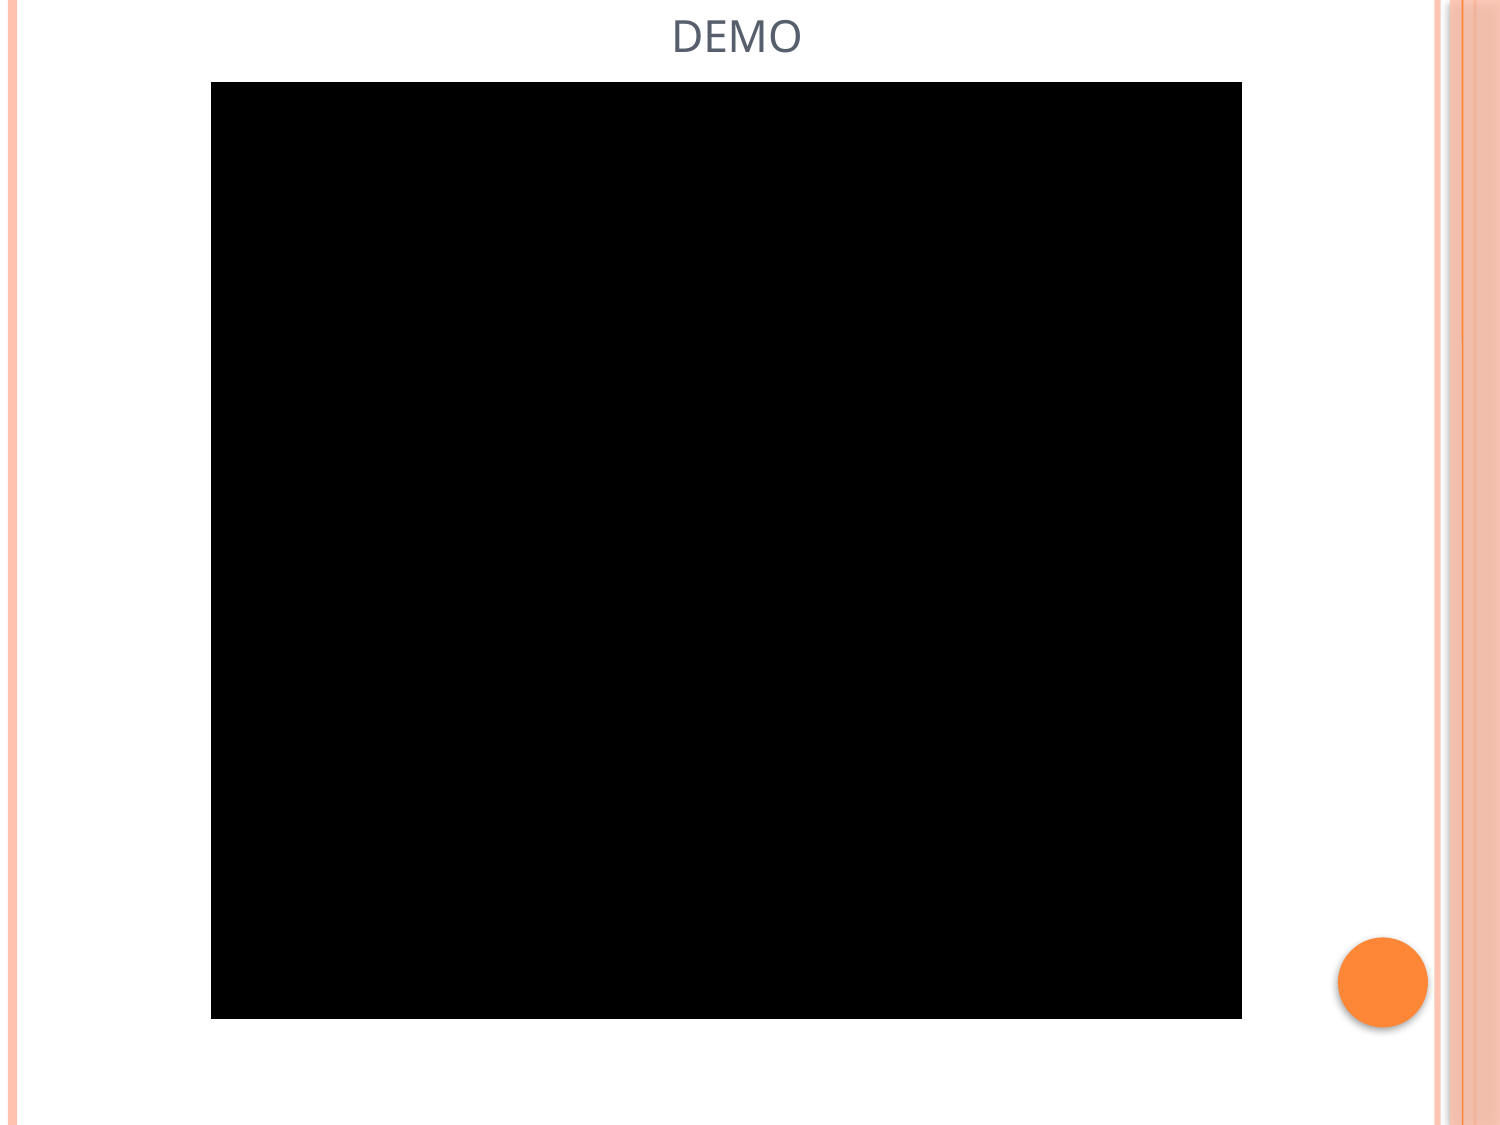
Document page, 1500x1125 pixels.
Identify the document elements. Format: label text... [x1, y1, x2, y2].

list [210, 80, 1243, 1021]
title demo [656, 0, 875, 69]
